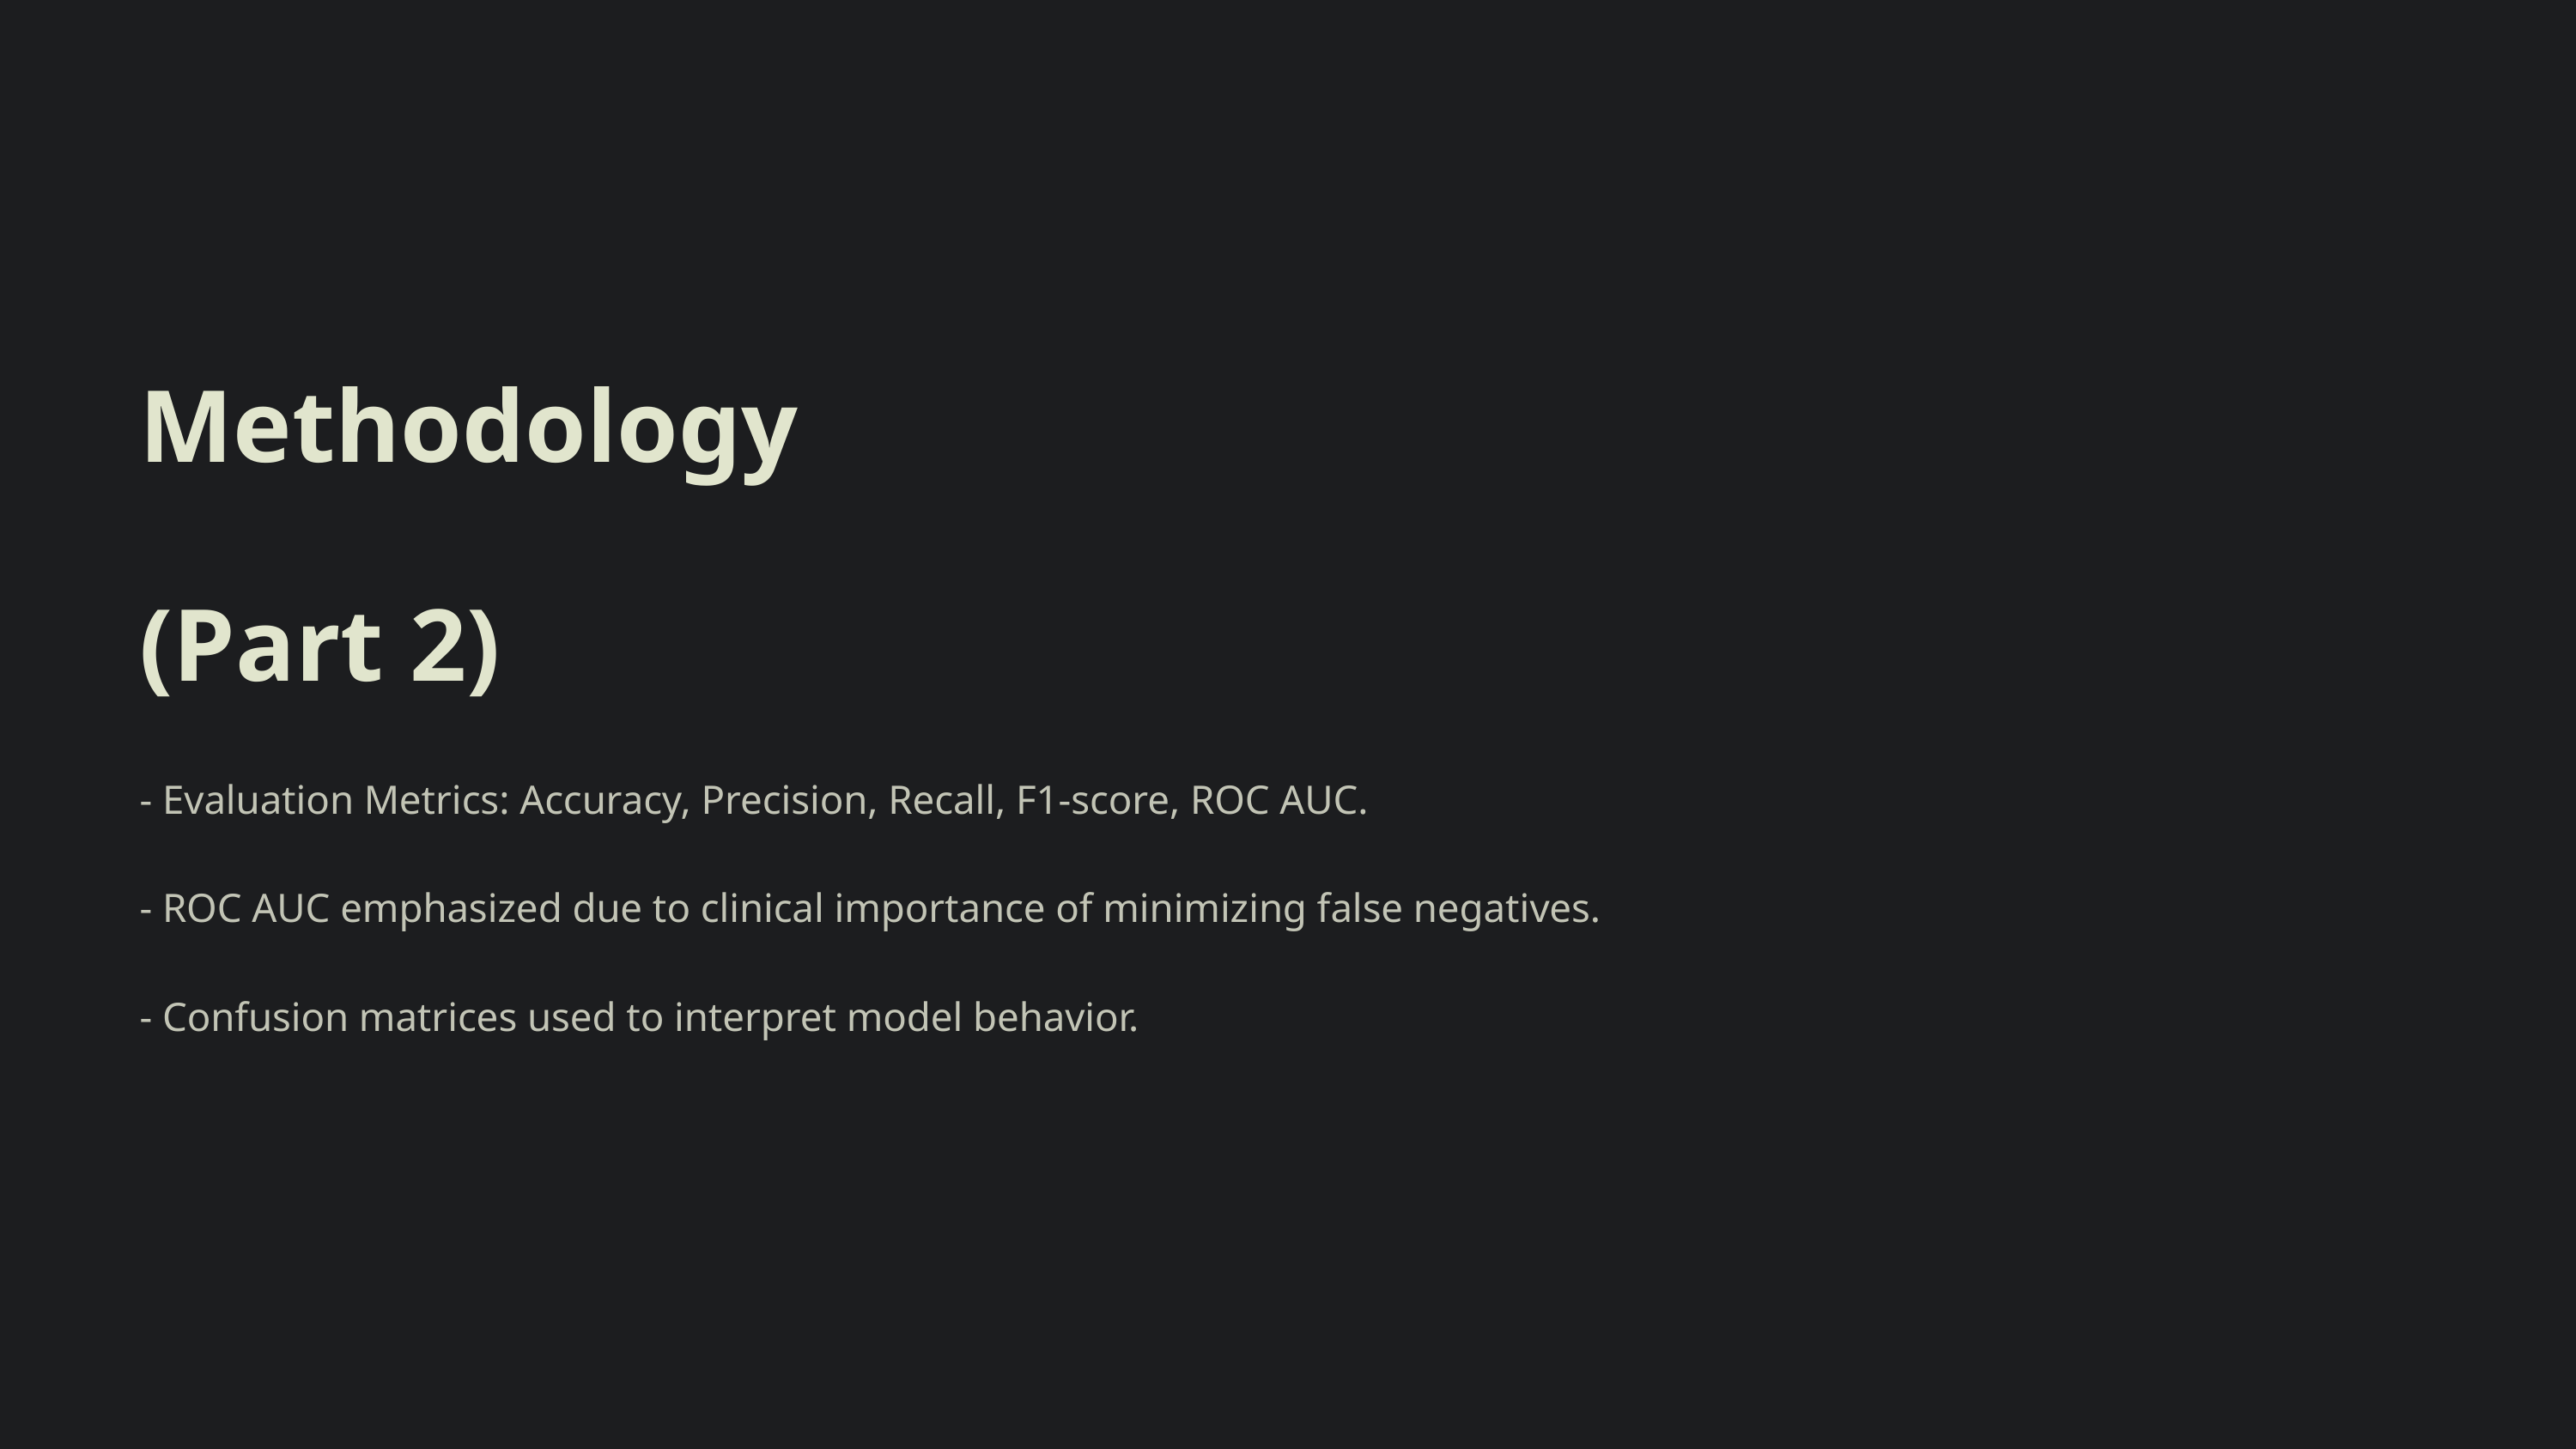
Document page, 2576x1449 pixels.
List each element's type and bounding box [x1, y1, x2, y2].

text_box [139, 364, 1139, 524]
text_box [0, 0, 2576, 1449]
text_box [139, 985, 2437, 1050]
text_box [139, 767, 2437, 833]
text_box [139, 583, 1139, 709]
text_box [139, 876, 2437, 942]
